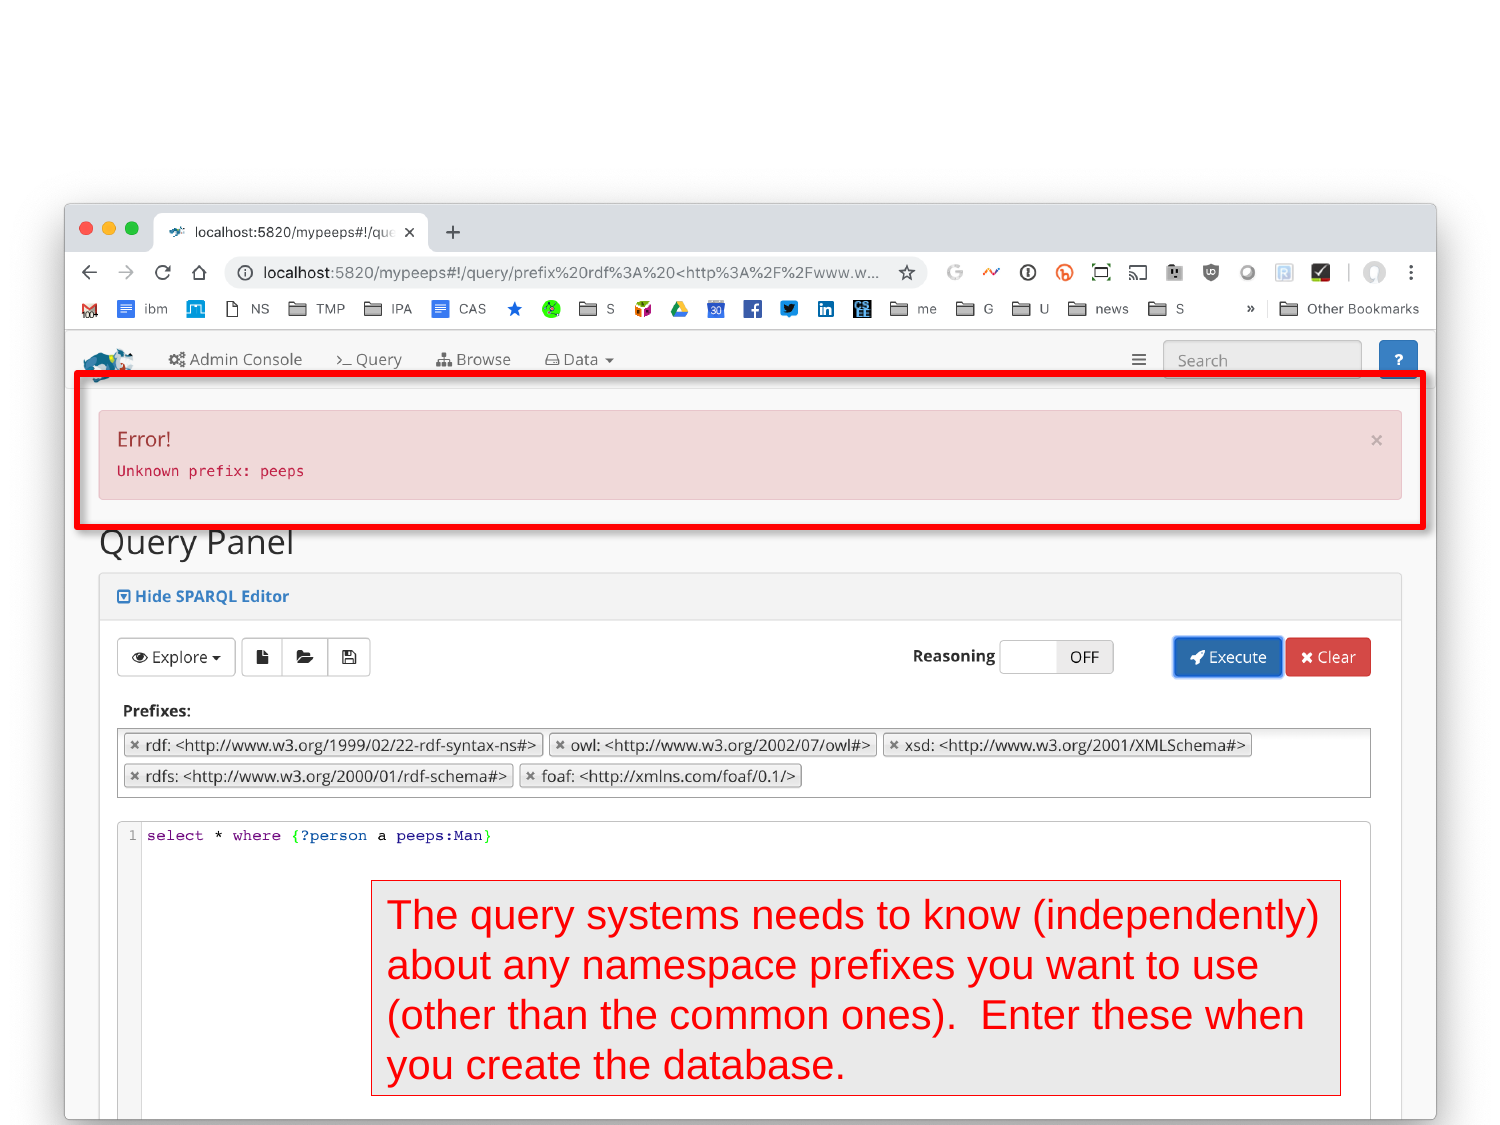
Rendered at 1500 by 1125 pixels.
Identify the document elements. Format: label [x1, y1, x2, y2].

picture [0, 160, 1500, 1125]
